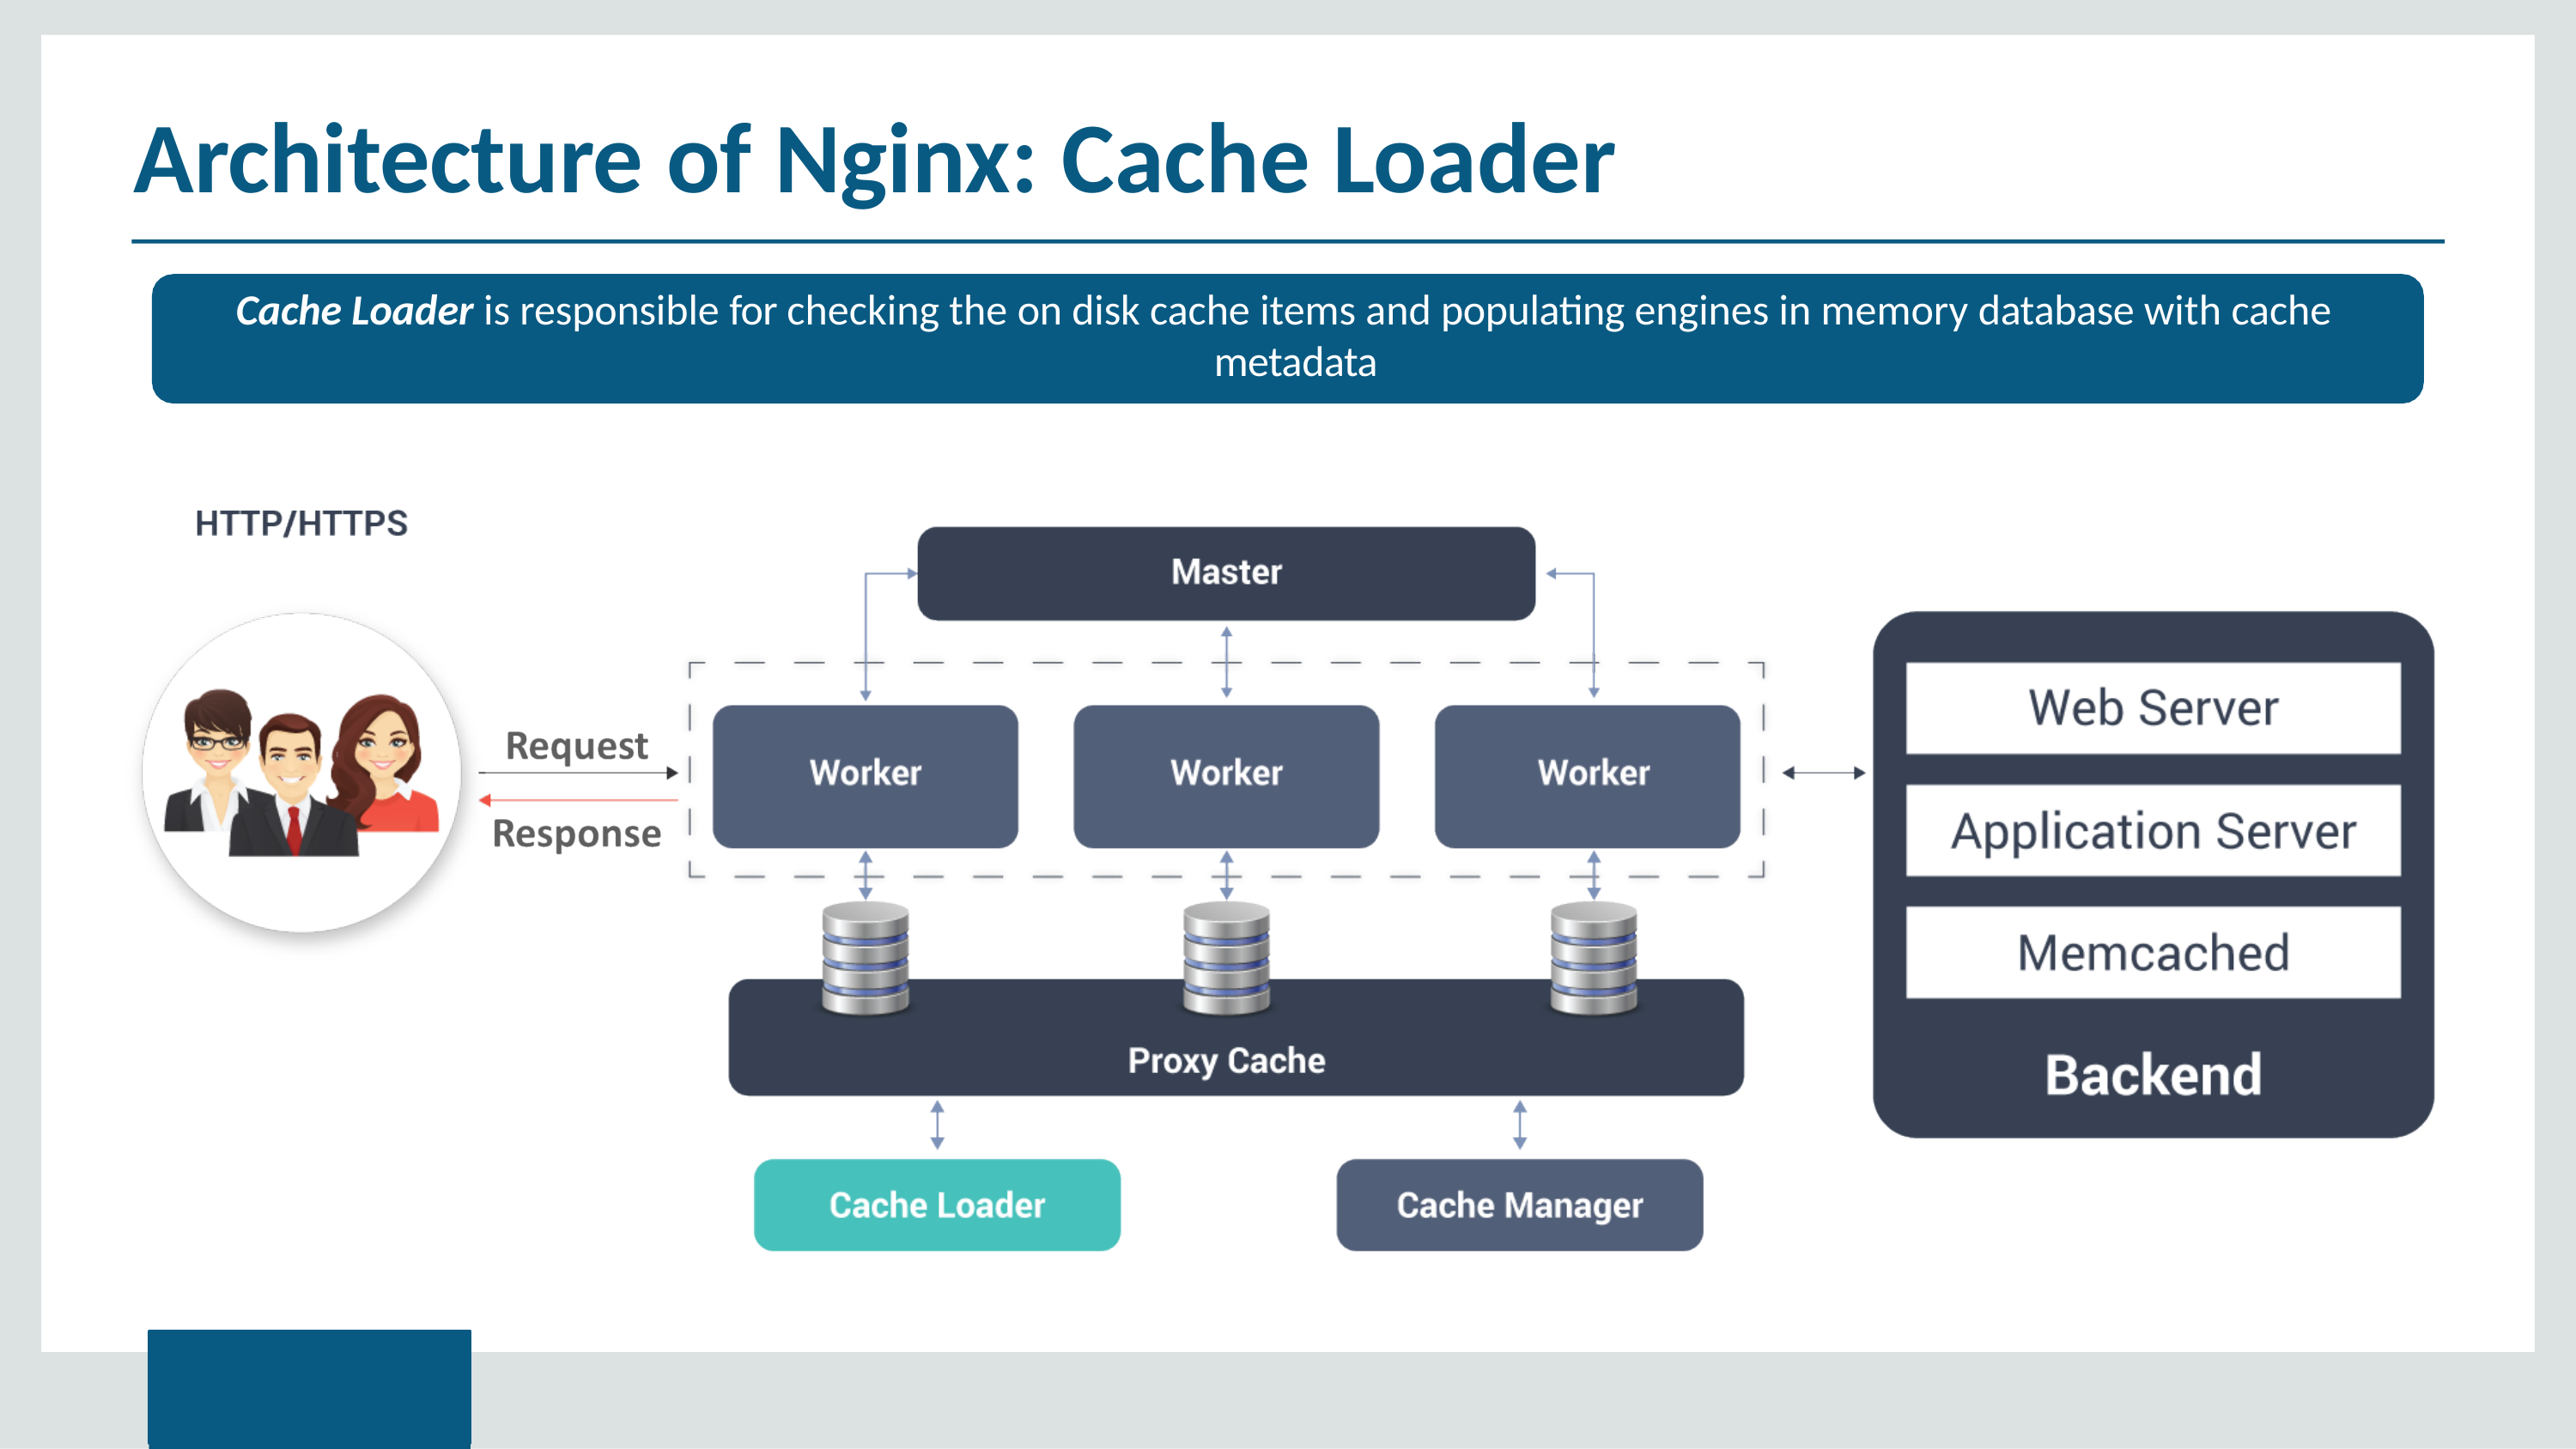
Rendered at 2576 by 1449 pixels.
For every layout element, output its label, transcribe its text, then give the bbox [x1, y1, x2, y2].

text_box Architecture of Nginx: Cache Loader [131, 91, 1623, 214]
text_box Cache Loader is responsible for checking the on disk cache items and populating engines in memory database with cache metadata [234, 280, 2334, 385]
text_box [147, 1329, 472, 1446]
text_box [151, 274, 2424, 404]
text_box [0, 472, 2576, 1282]
